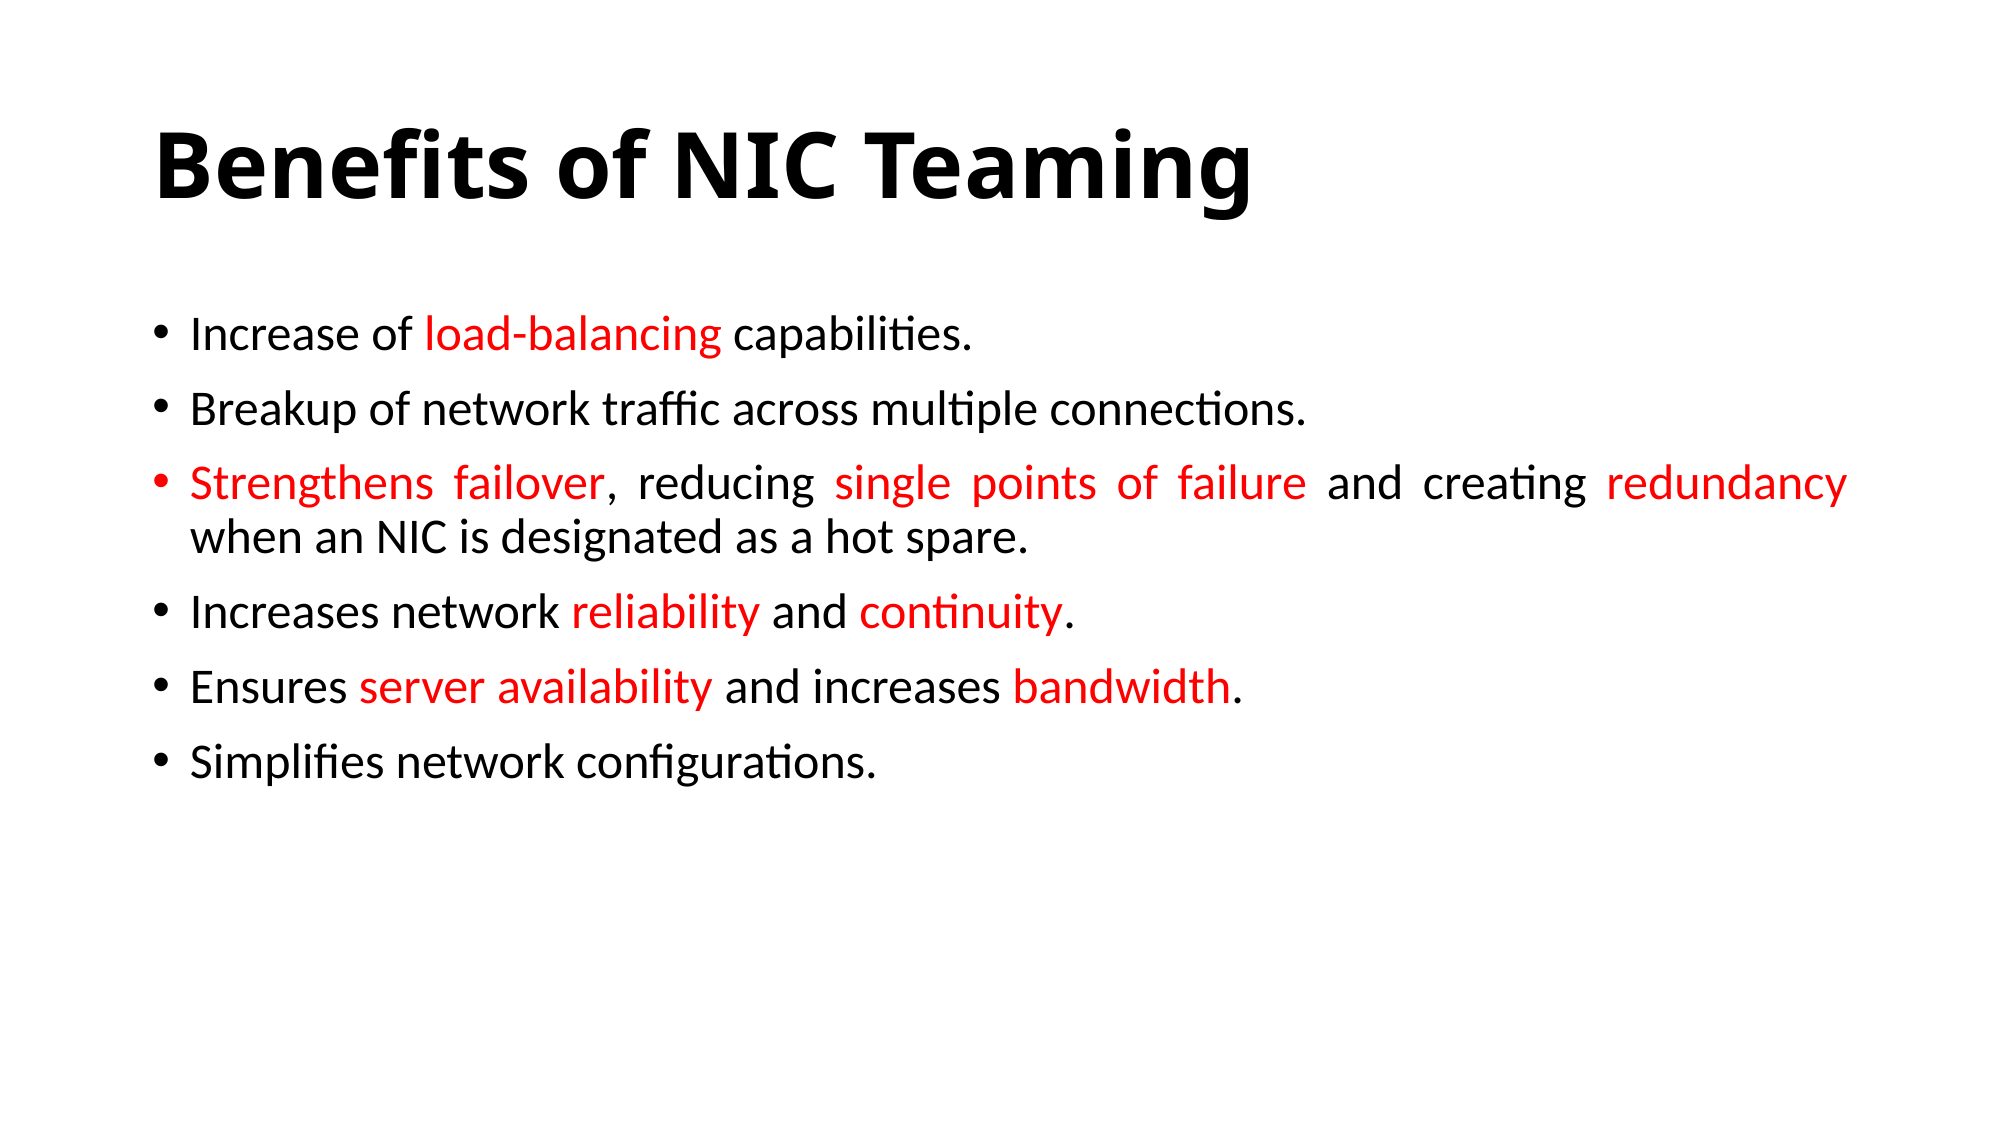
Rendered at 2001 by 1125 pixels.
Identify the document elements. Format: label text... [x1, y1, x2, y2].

title Benefits of NIC Teaming [137, 59, 1863, 278]
list Increase of load-balancing capabilities. Breakup of network traffic across multiple connections. Strengthens failover, reducing single points of failure and creating redundancy when an NIC is designated as a hot spare. Increases network reliability and continuity. Ensures server availability and increases bandwidth. Simplifies network configurations. [137, 299, 1863, 1014]
